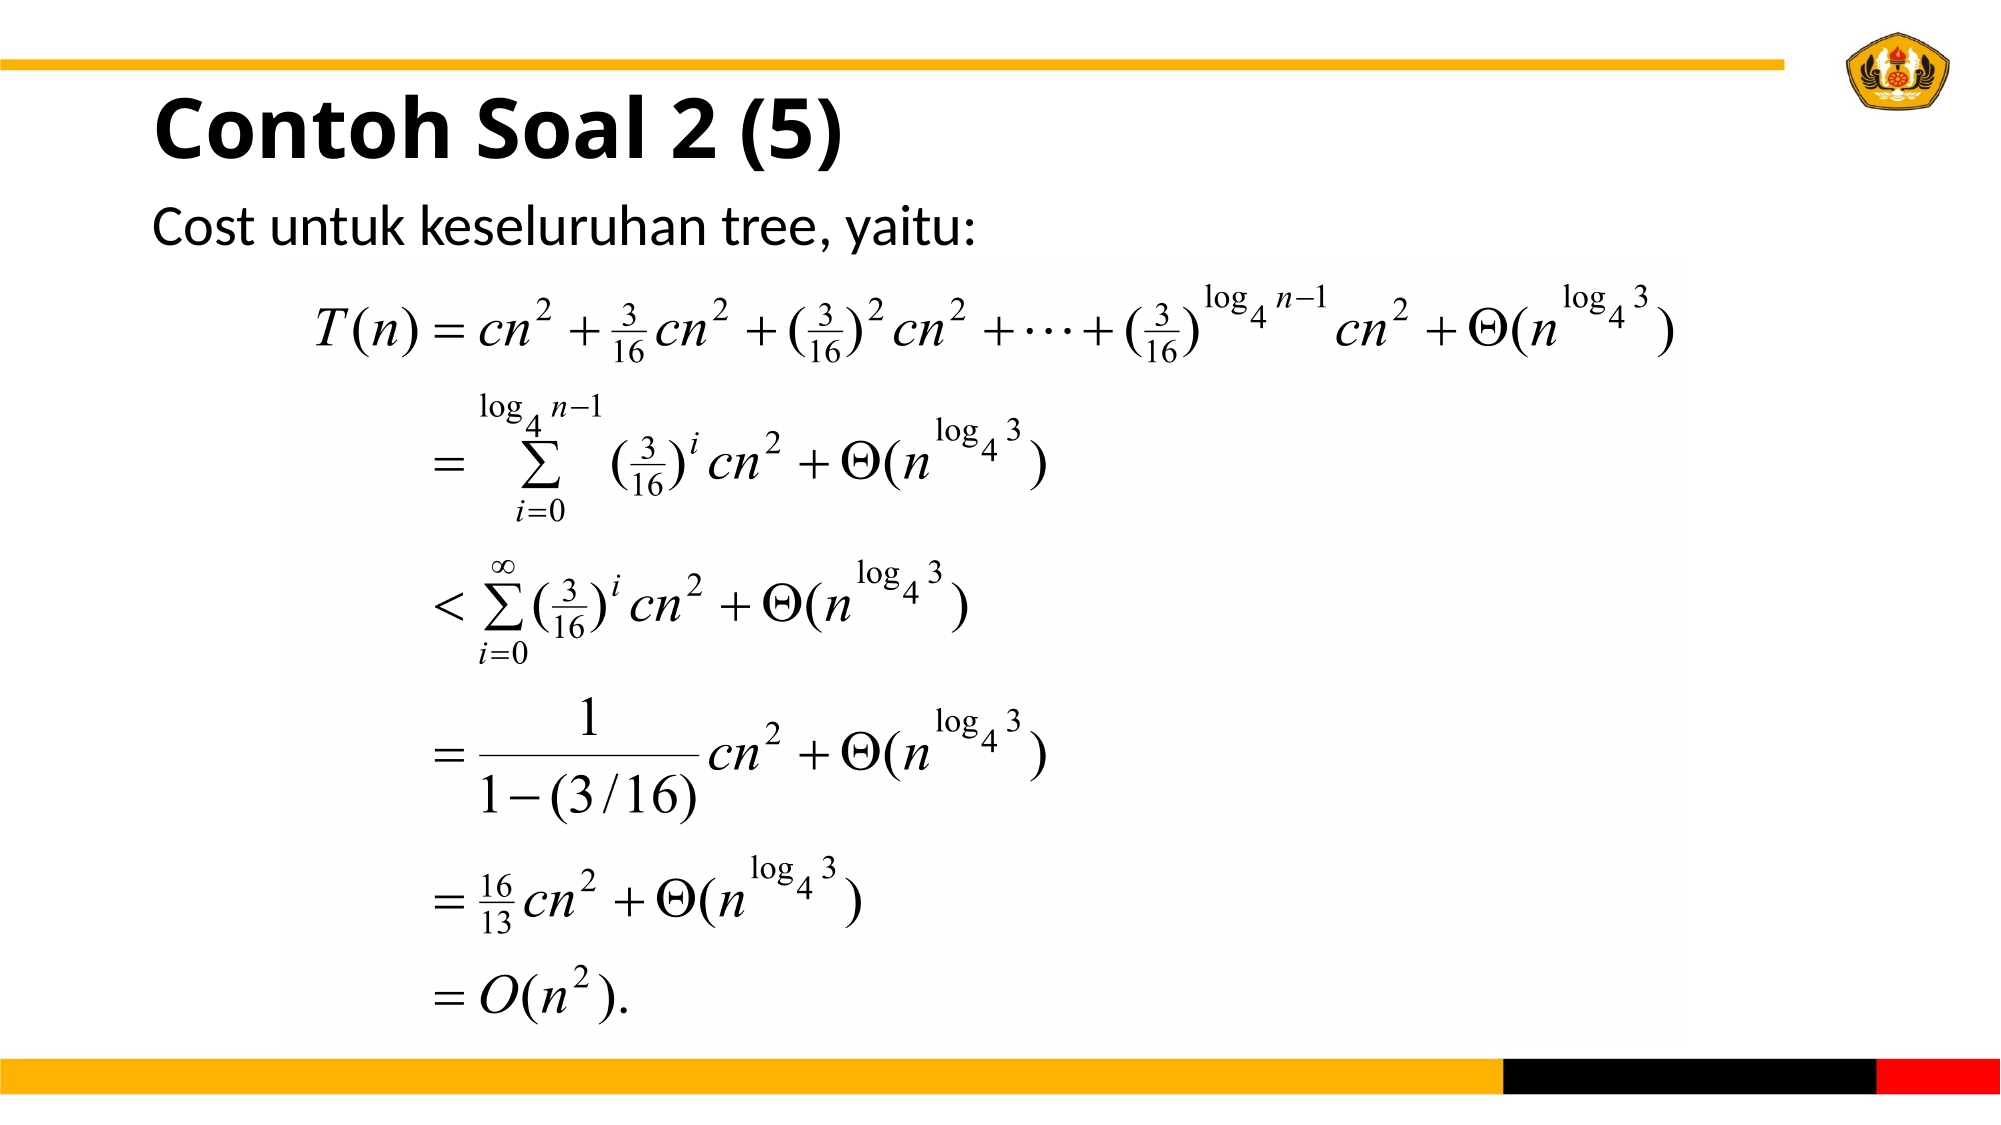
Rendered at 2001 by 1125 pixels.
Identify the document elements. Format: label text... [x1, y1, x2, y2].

picture [0, 0, 2000, 1125]
list Cost untuk keseluruhan tree, yaitu: [137, 187, 1863, 1014]
title Contoh Soal 2 (5) [137, 50, 1863, 187]
